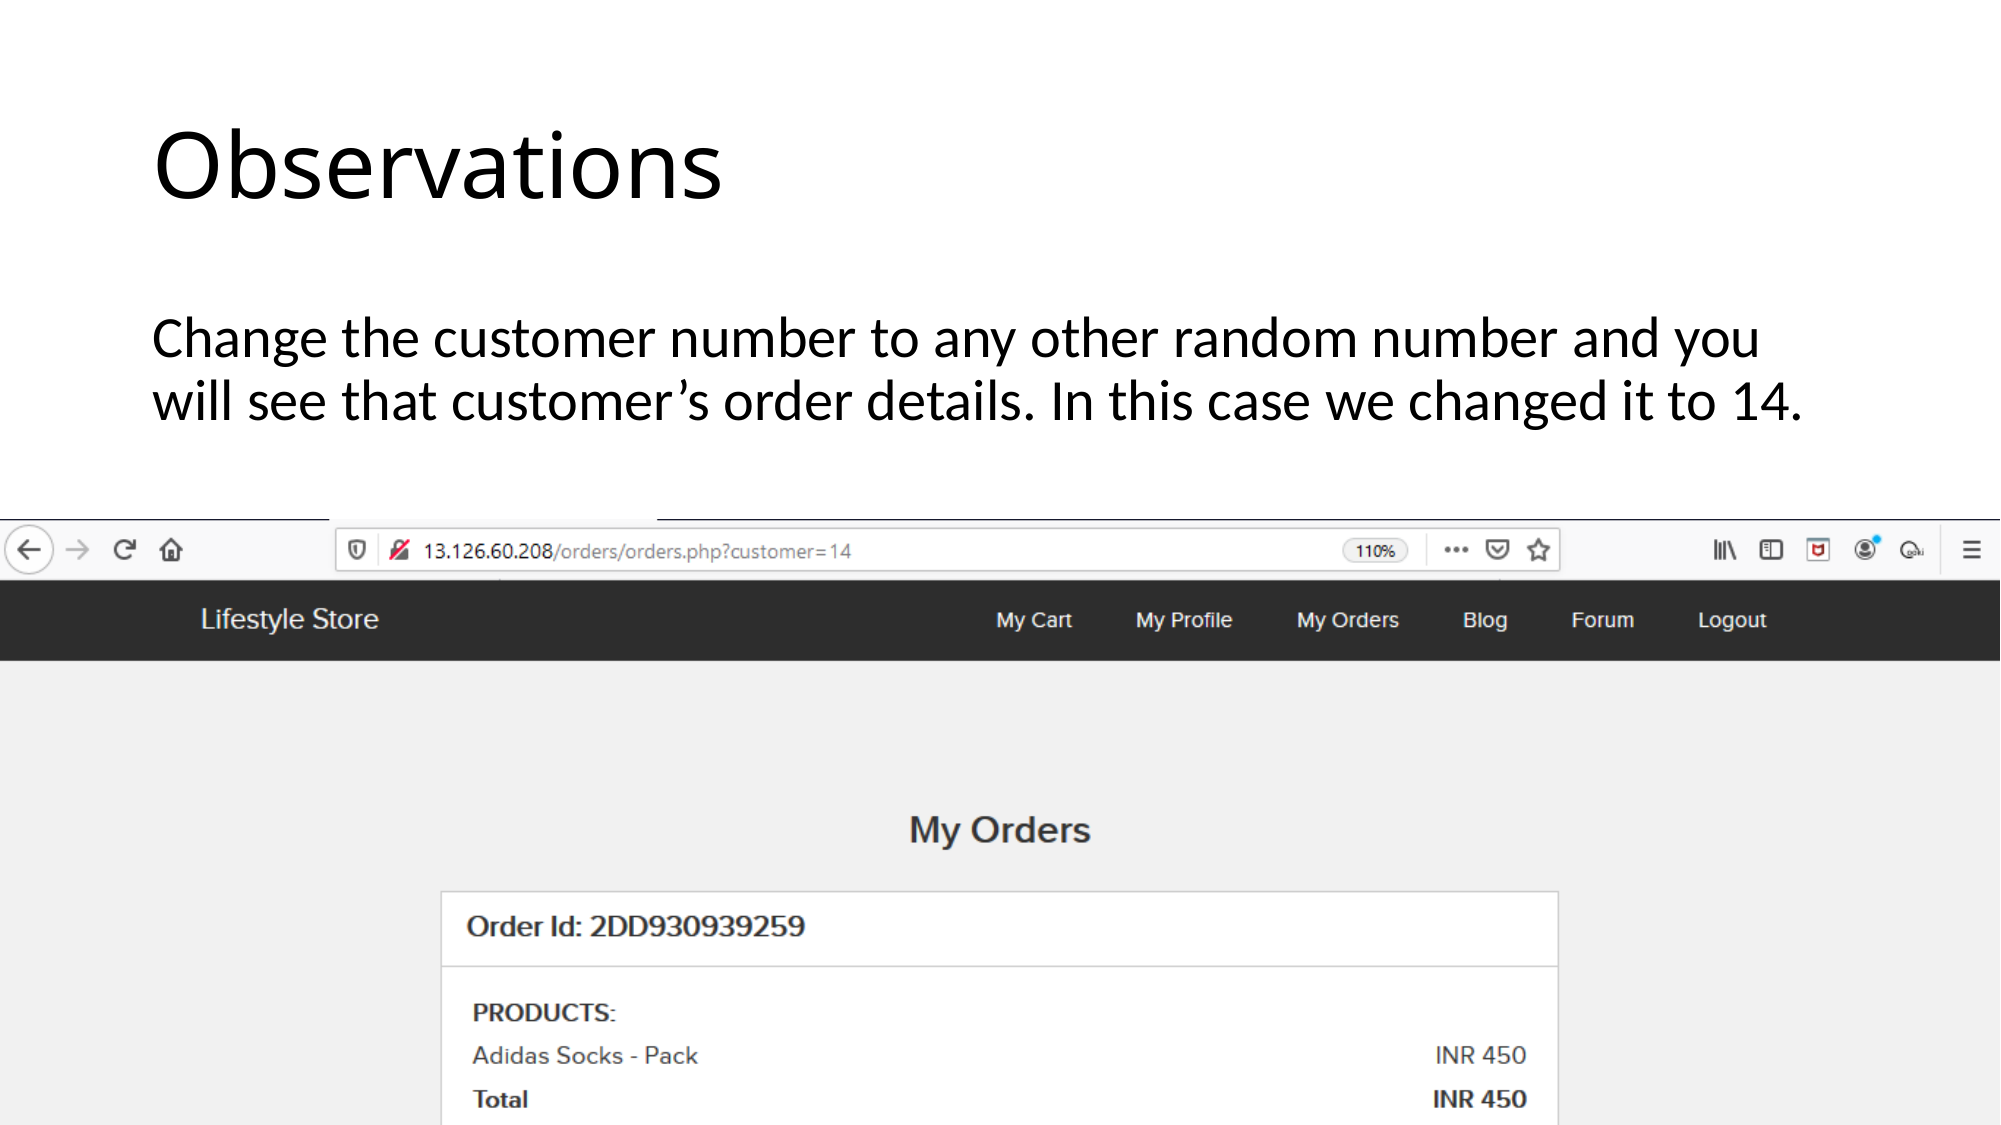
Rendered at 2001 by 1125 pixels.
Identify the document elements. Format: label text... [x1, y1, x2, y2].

title Observations [137, 59, 1863, 278]
list Change the customer number to any other random number and you will see that customer’s order details. In this case we changed it to 14. [137, 299, 1863, 519]
picture [0, 519, 2000, 1125]
